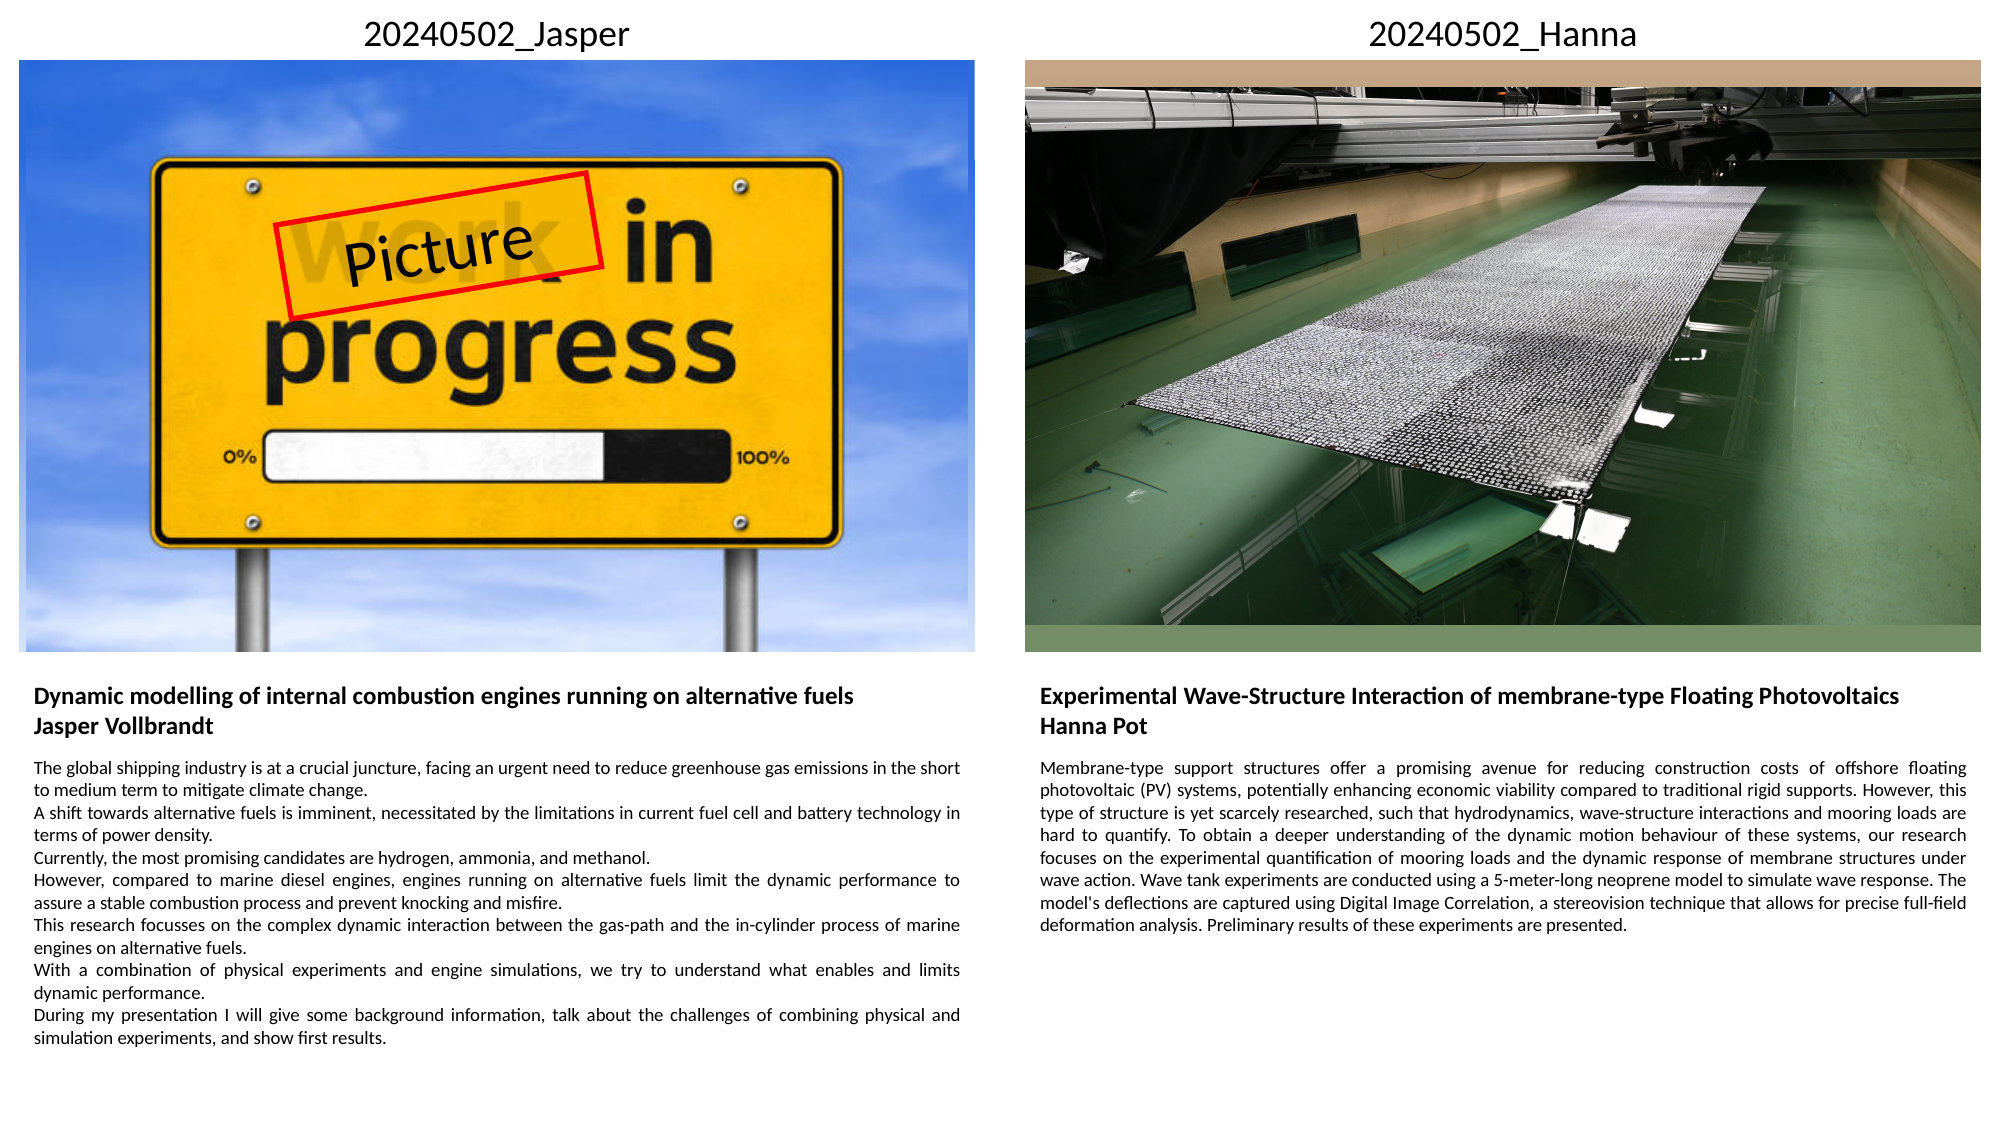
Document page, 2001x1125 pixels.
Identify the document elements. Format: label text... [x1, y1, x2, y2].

text_box 20240502_Jasper [297, 1, 697, 60]
text_box 20240502_Hanna [1303, 2, 1703, 60]
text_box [19, 60, 975, 652]
text_box Membrane-type support structures offer a promising avenue for reducing construction costs of offshore floating photovoltaic (PV) systems, potentially enhancing economic viability compared to traditional rigid supports. However, this type of structure is yet scarcely researched, such that hydrodynamics, wave-structure interactions and mooring loads are hard to quantify. To obtain a deeper understanding of the dynamic motion behaviour of these systems, our research focuses on the experimental quantification of mooring loads and the dynamic response of membrane structures under wave action. Wave tank experiments are conducted using a 5-meter-long neoprene model to simulate wave response. The model's deflections are captured using Digital Image Correlation, a stereovision technique that allows for precise full-field deformation analysis. Preliminary results of these experiments are presented. [1025, 747, 1981, 943]
text_box Dynamic modelling of internal combustion engines running on alternative fuels Jasper Vollbrandt [19, 671, 975, 747]
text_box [1025, 60, 1981, 652]
text_box Experimental Wave-Structure Interaction of membrane-type Floating Photovoltaics Hanna Pot [1025, 671, 1981, 747]
text_box The global shipping industry is at a crucial juncture, facing an urgent need to reduce greenhouse gas emissions in the short to medium term to mitigate climate change. A shift towards alternative fuels is imminent, necessitated by the limitations in current fuel cell and battery technology in terms of power density. Currently, the most promising candidates are hydrogen, ammonia, and methanol. However, compared to marine diesel engines, engines running on alternative fuels limit the dynamic performance to assure a stable combustion process and prevent knocking and misfire. This research focusses on the complex dynamic interaction between the gas-path and the in-cylinder process of marine engines on alternative fuels. With a combination of physical experiments and engine simulations, we try to understand what enables and limits dynamic performance. During my presentation I will give some background information, talk about the challenges of combining physical and simulation experiments, and show first results. [19, 747, 975, 1056]
